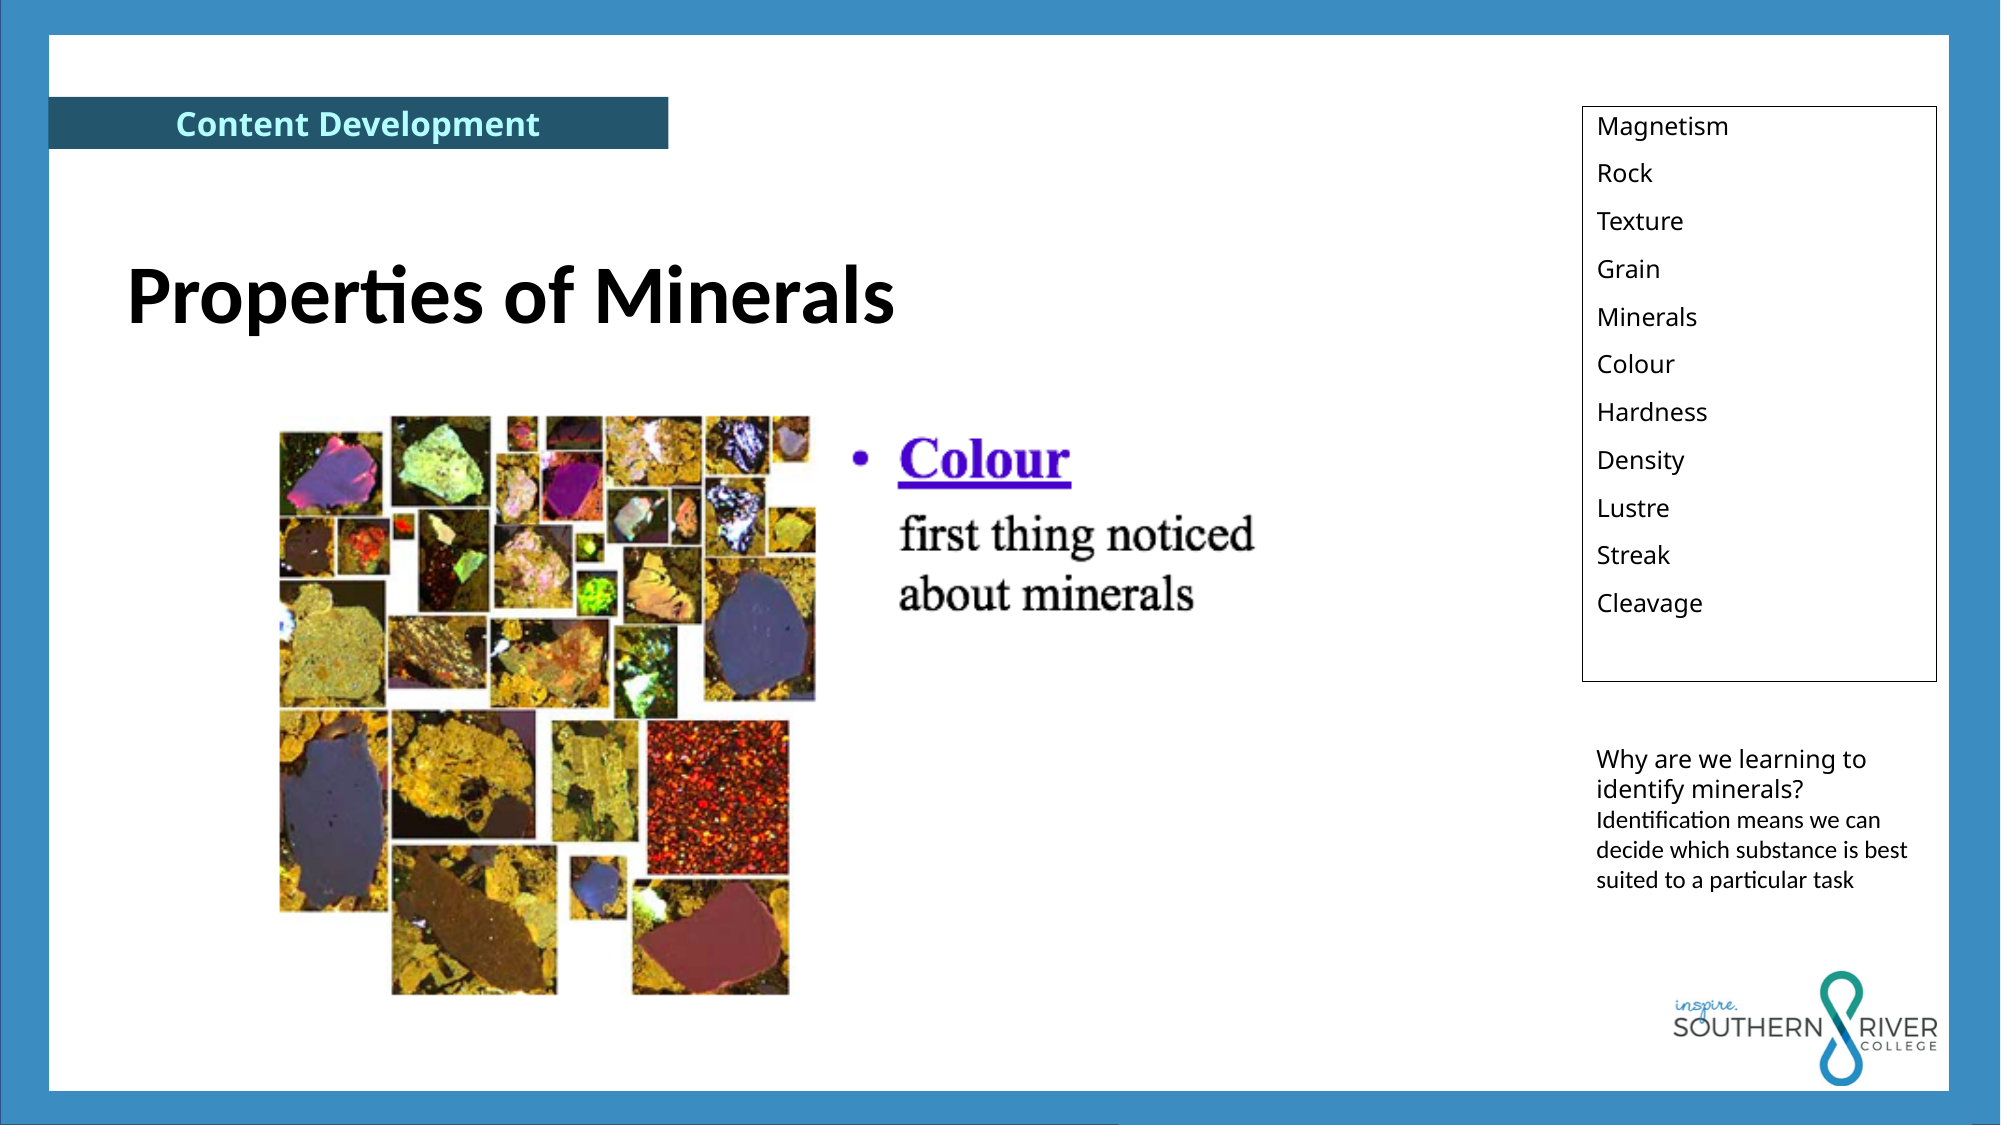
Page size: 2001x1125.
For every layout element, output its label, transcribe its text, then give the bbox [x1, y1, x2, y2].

text_box Properties of Minerals [112, 233, 1311, 911]
picture [0, 0, 2001, 1125]
list Magnetism Rock Texture Grain Minerals Colour Hardness Density Lustre Streak Cleavage [1582, 106, 1937, 682]
text_box Why are we learning to identify minerals? Identification means we can decide which substance is best suited to a particular task [1581, 736, 1937, 955]
